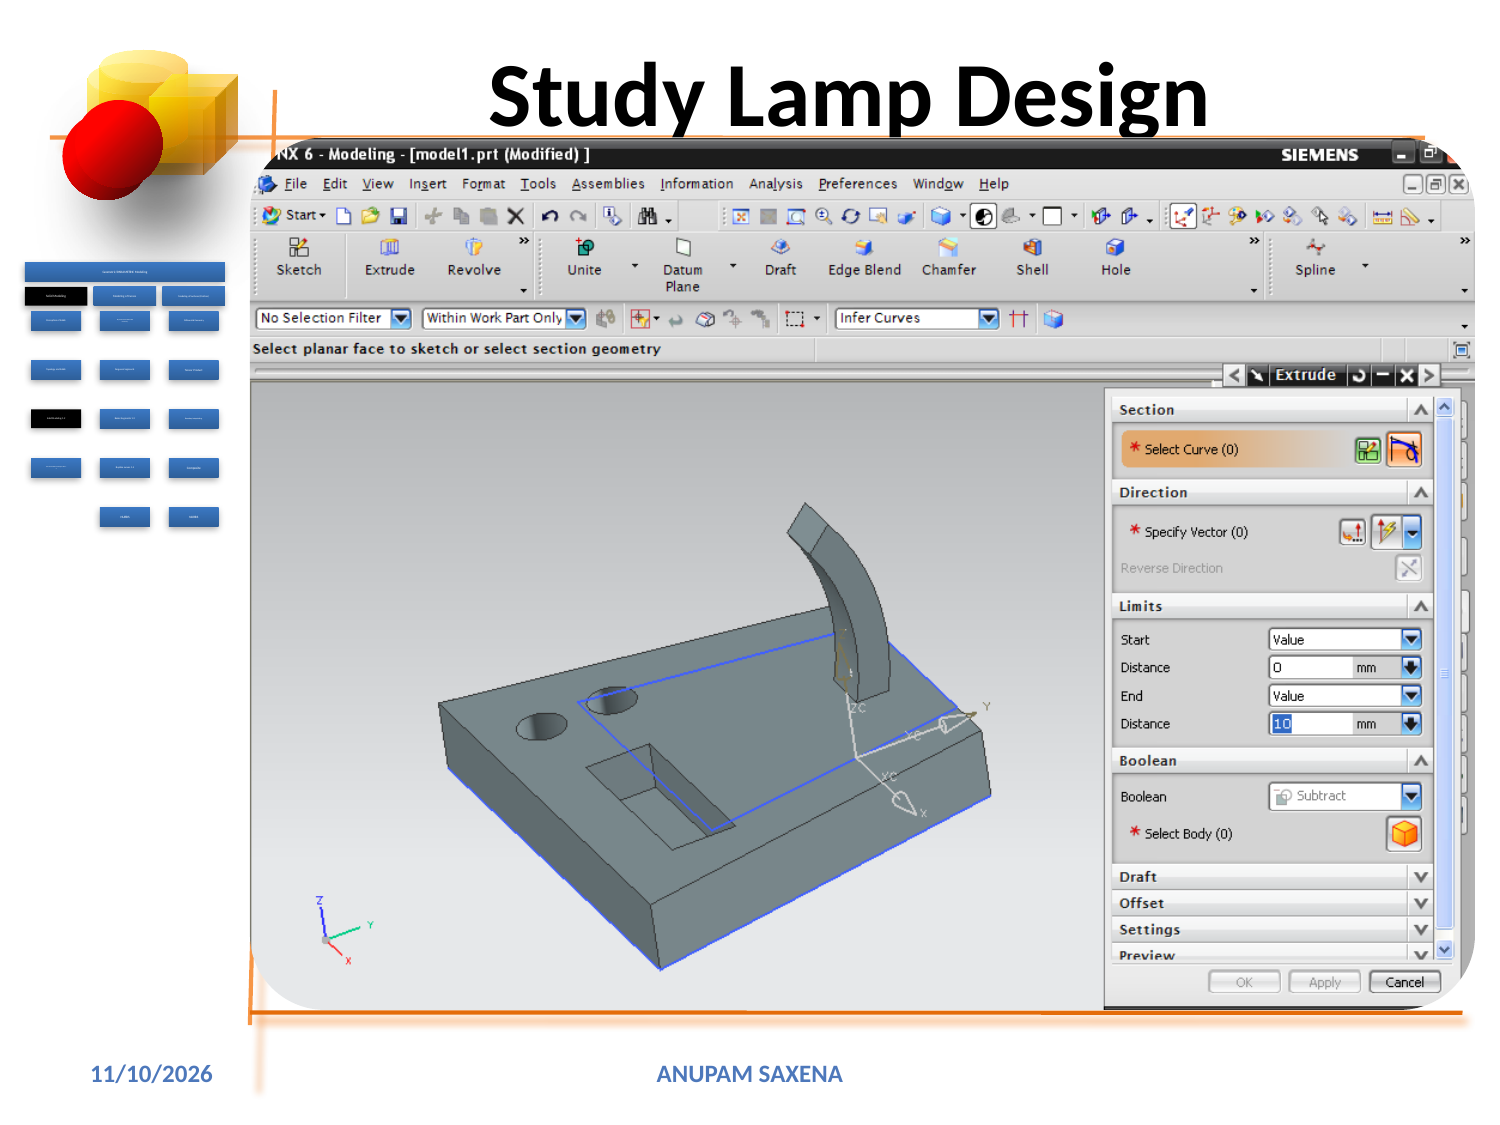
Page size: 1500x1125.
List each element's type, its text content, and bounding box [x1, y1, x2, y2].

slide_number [75, 1042, 425, 1103]
picture [249, 137, 1476, 1011]
footer Anupam Saxena [512, 1042, 988, 1103]
title Study Lamp Design [275, 24, 1425, 135]
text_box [0, 262, 244, 576]
